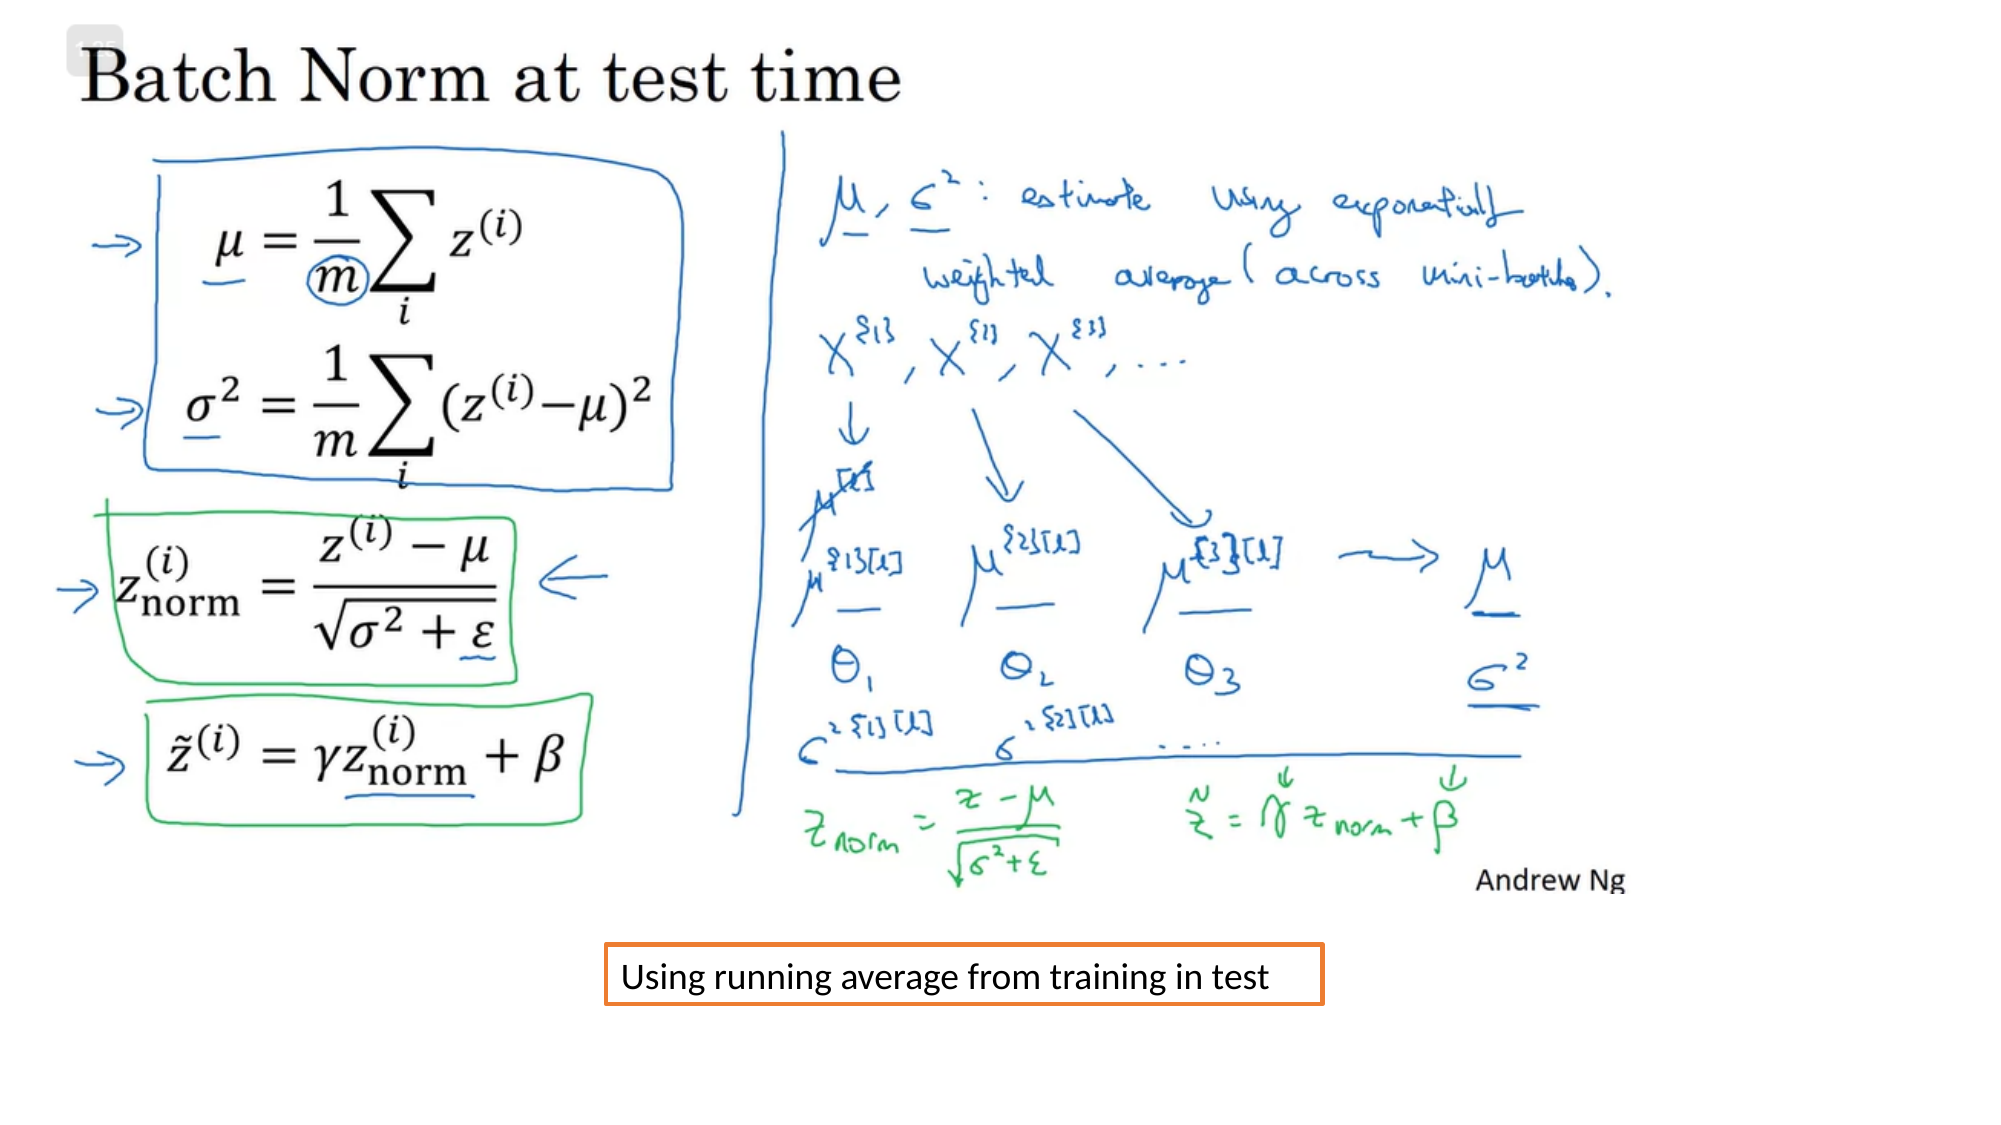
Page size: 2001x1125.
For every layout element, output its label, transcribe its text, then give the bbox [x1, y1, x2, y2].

picture [52, 20, 1670, 894]
text_box Using running average from training in test [606, 944, 1323, 1005]
